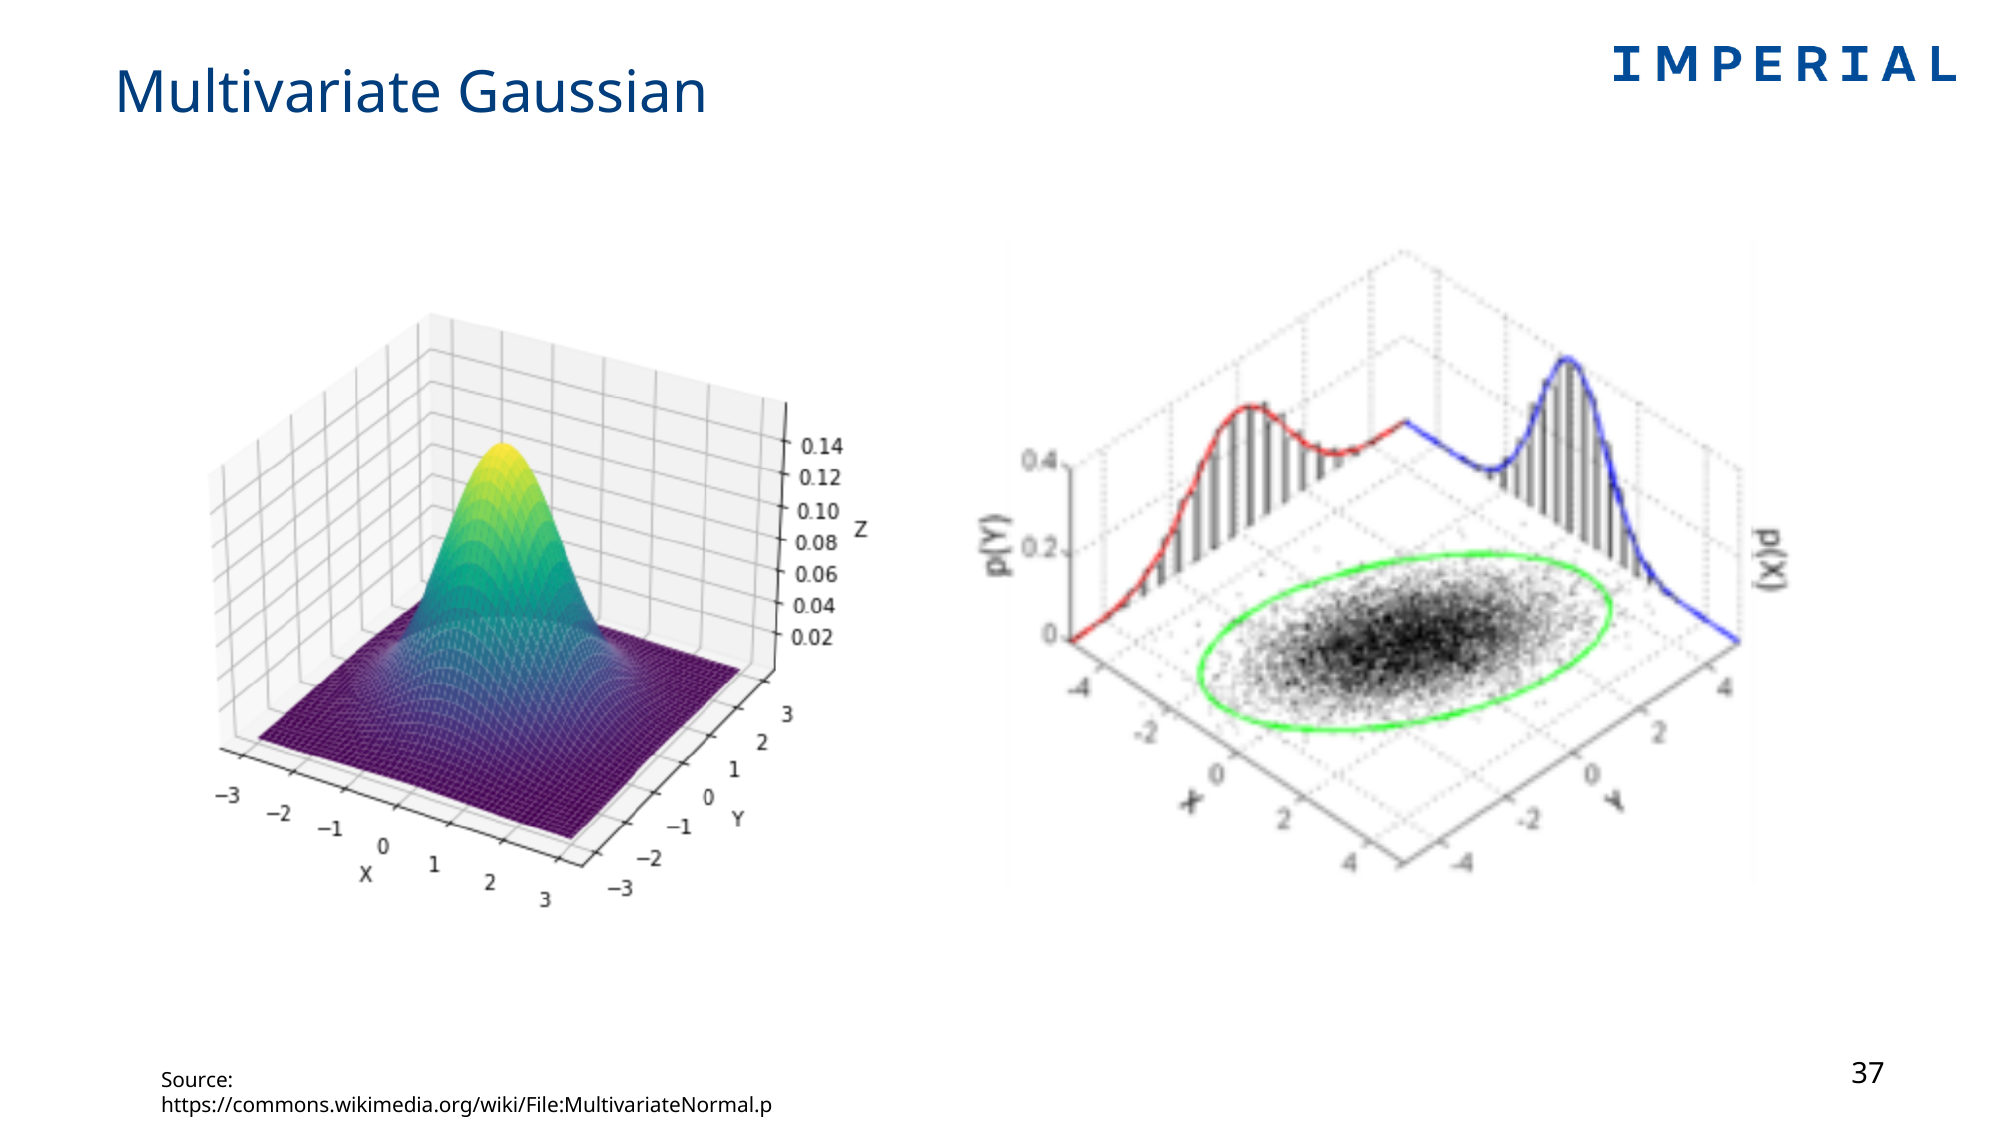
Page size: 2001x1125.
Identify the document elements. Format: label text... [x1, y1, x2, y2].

picture [1900, 46, 1956, 81]
slide_number 37 [1433, 1046, 1901, 1103]
picture [145, 239, 1812, 970]
text_box Source: https://commons.wikimedia.org/wiki/File:MultivariateNormal.png [146, 1059, 800, 1125]
title Multivariate Gaussian [99, 0, 1900, 184]
